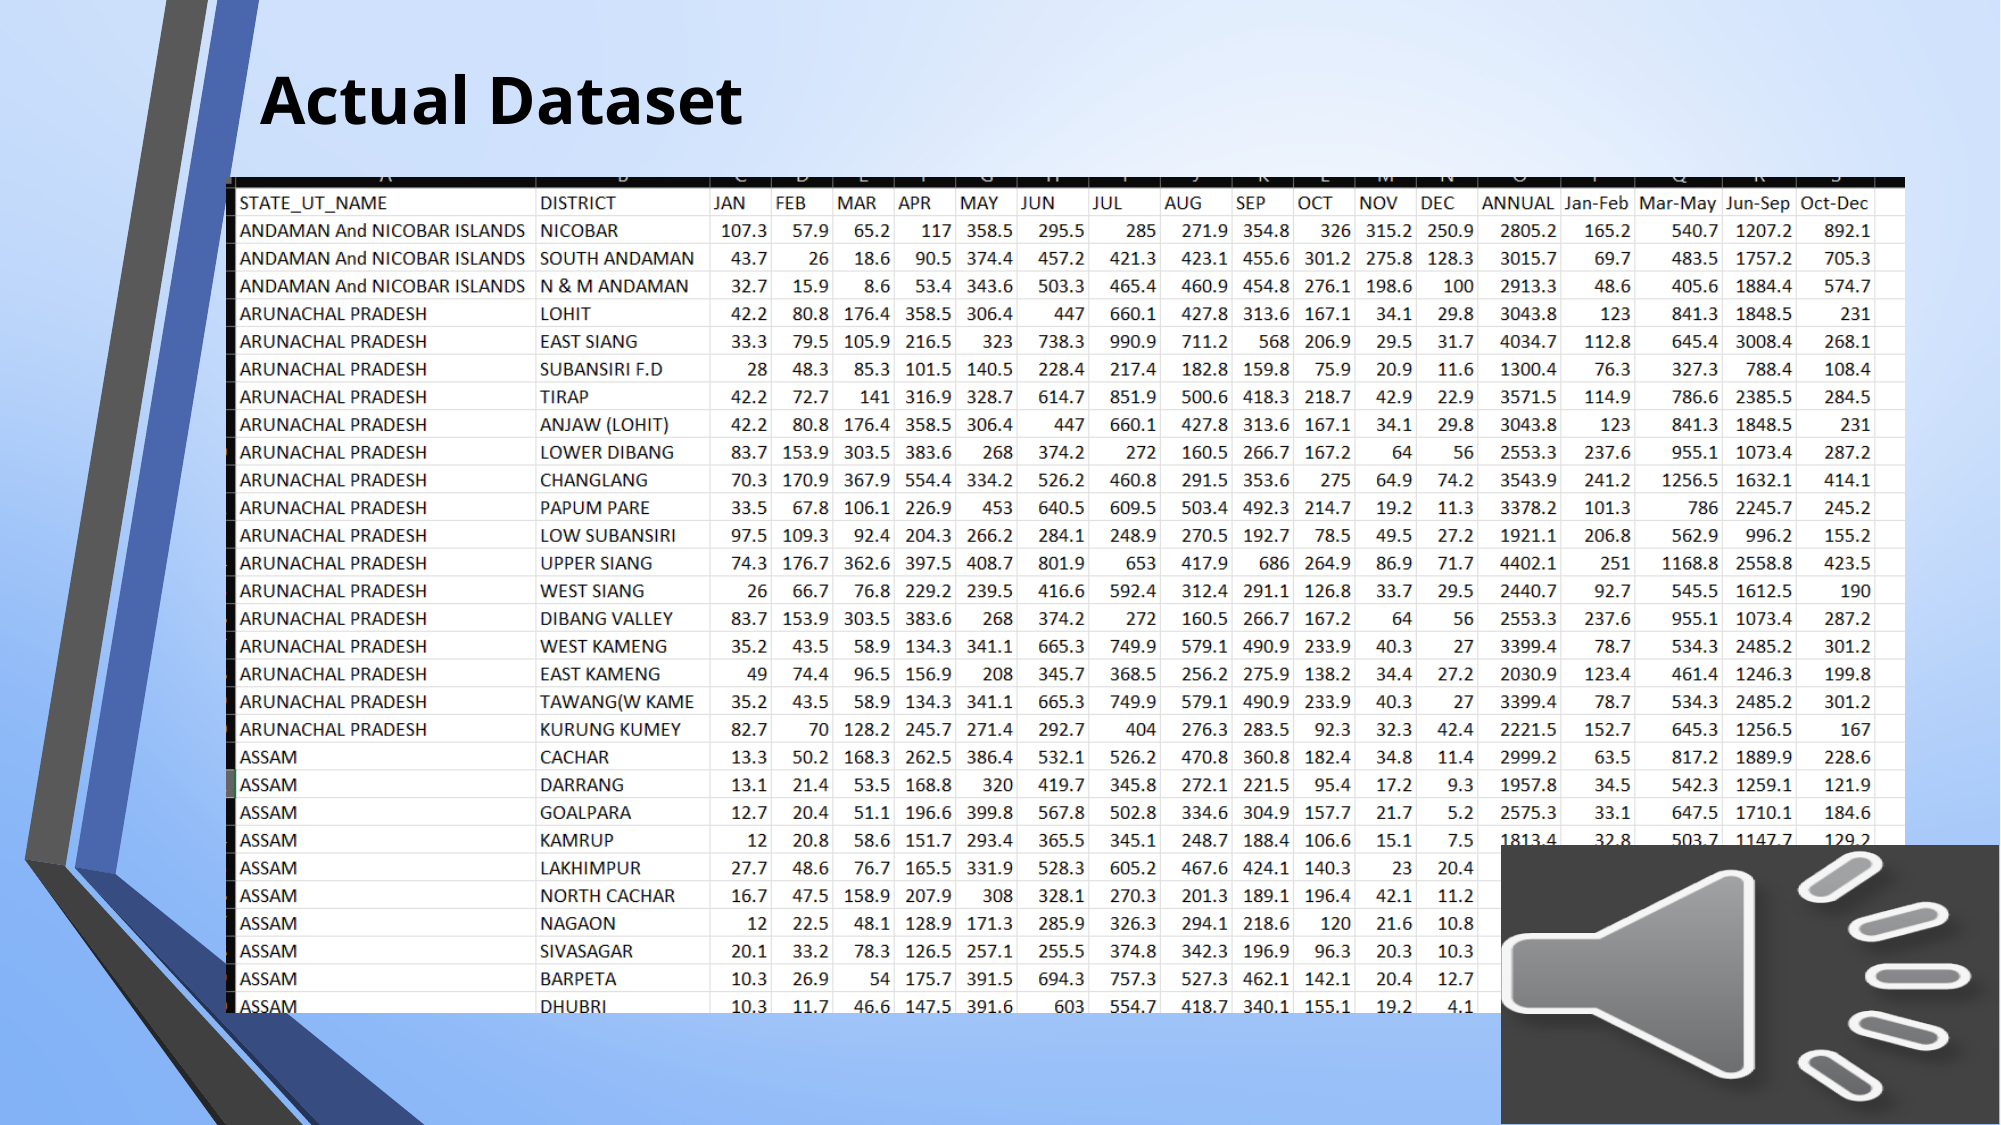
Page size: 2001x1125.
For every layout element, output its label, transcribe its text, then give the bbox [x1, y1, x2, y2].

picture [1499, 843, 2000, 1125]
title Actual Dataset [243, 50, 762, 146]
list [225, 177, 1905, 1013]
